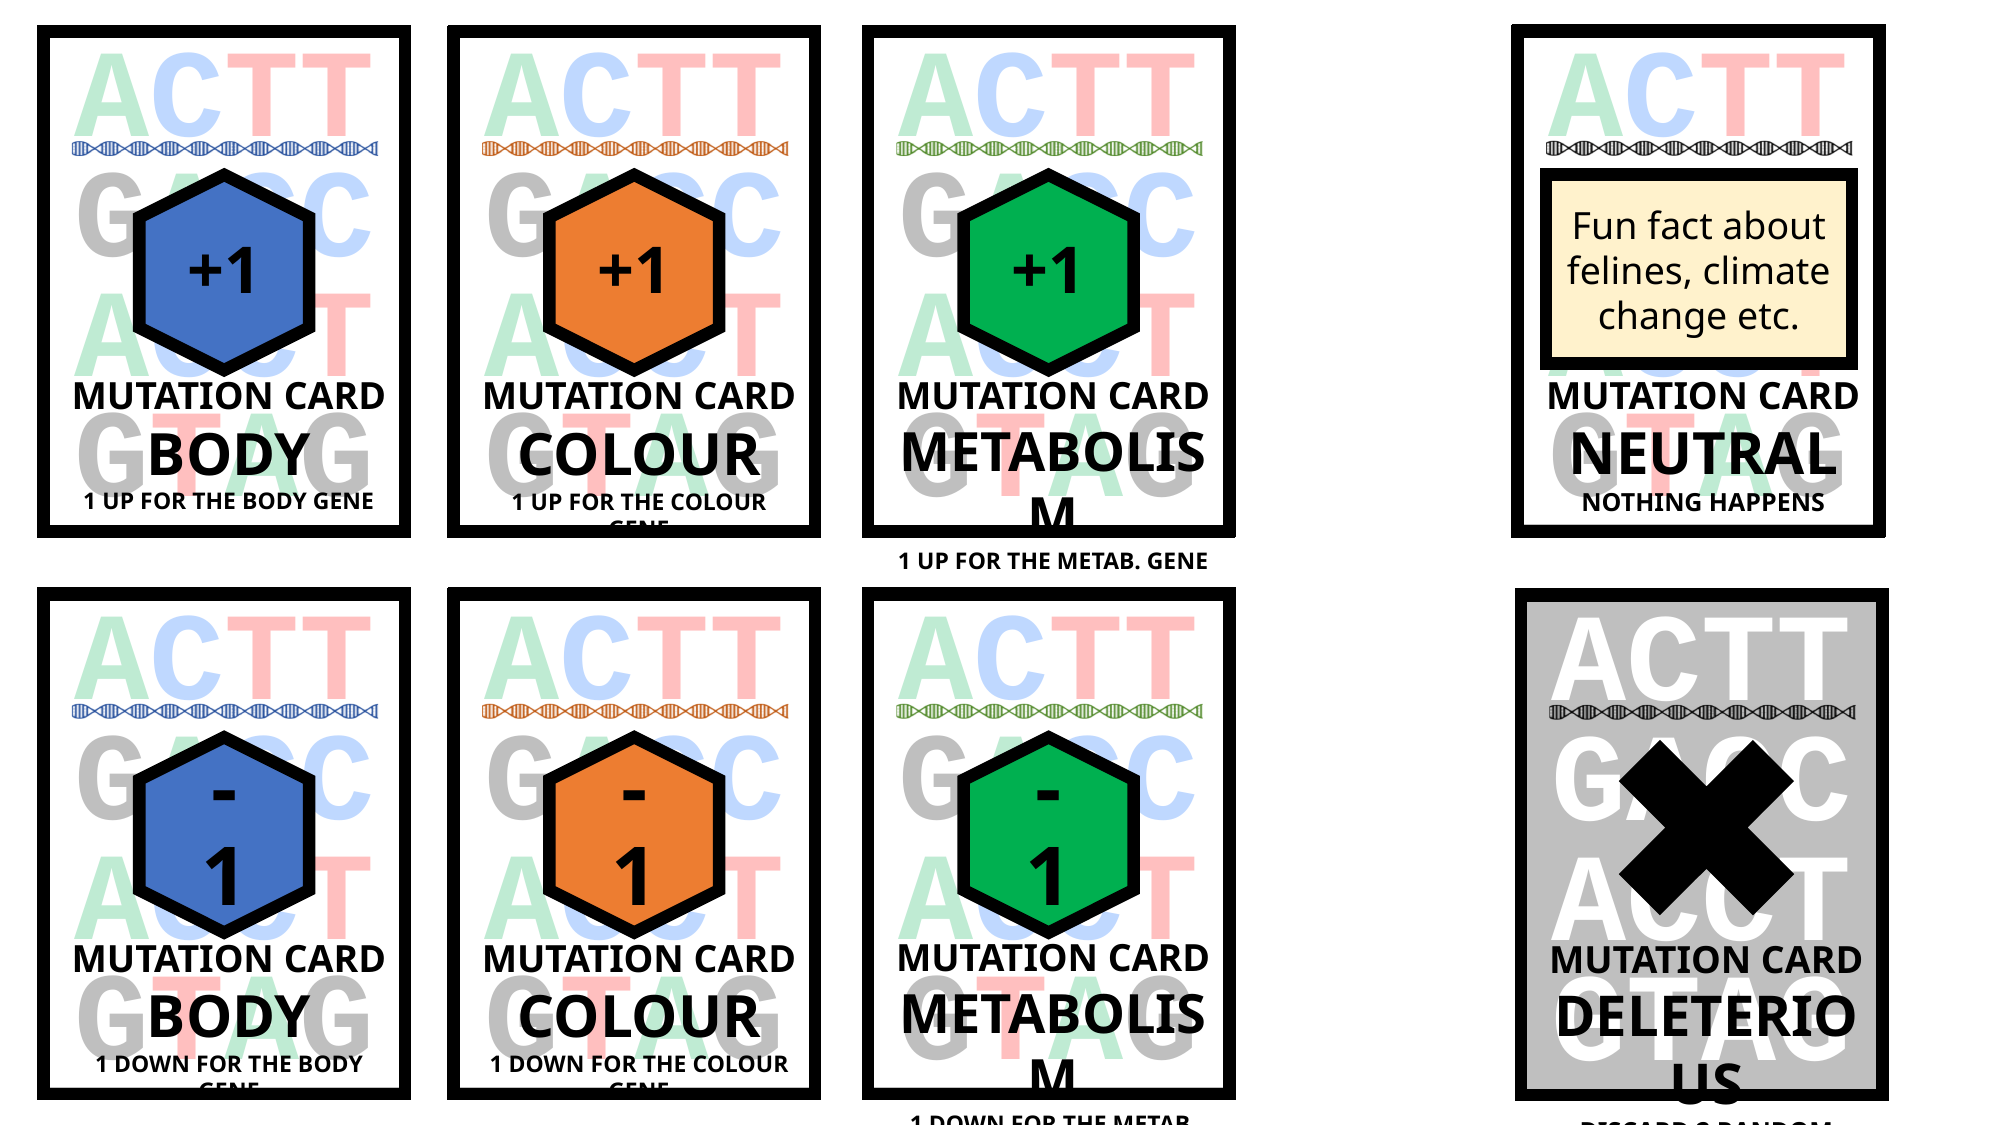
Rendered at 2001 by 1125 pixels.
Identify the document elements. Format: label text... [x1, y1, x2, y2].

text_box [851, 575, 1265, 1125]
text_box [0, 575, 441, 1125]
picture [1549, 703, 1856, 721]
text_box [1618, 739, 1795, 916]
text_box MUTATION CARD NEUTRAL NOTHING HAPPENS [1527, 364, 1880, 524]
picture [481, 139, 789, 158]
text_box [1517, 31, 1880, 532]
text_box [441, 13, 851, 569]
text_box [1520, 594, 1883, 1096]
text_box MUTATION CARD DELETERIOUS DISCARD 2 RANDOM CARDS [1530, 928, 1883, 1125]
text_box MUTATION CARD METABOLISM 1 UP FOR THE METAB. GENE [877, 569, 1230, 575]
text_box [0, 13, 441, 569]
picture [481, 702, 789, 720]
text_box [851, 13, 1265, 569]
picture [896, 139, 1203, 158]
picture [896, 702, 1203, 720]
picture [1546, 139, 1853, 157]
picture [71, 702, 379, 720]
text_box Fun fact about felines, climate change etc. [1545, 174, 1853, 365]
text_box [441, 575, 851, 1125]
picture [71, 139, 379, 158]
